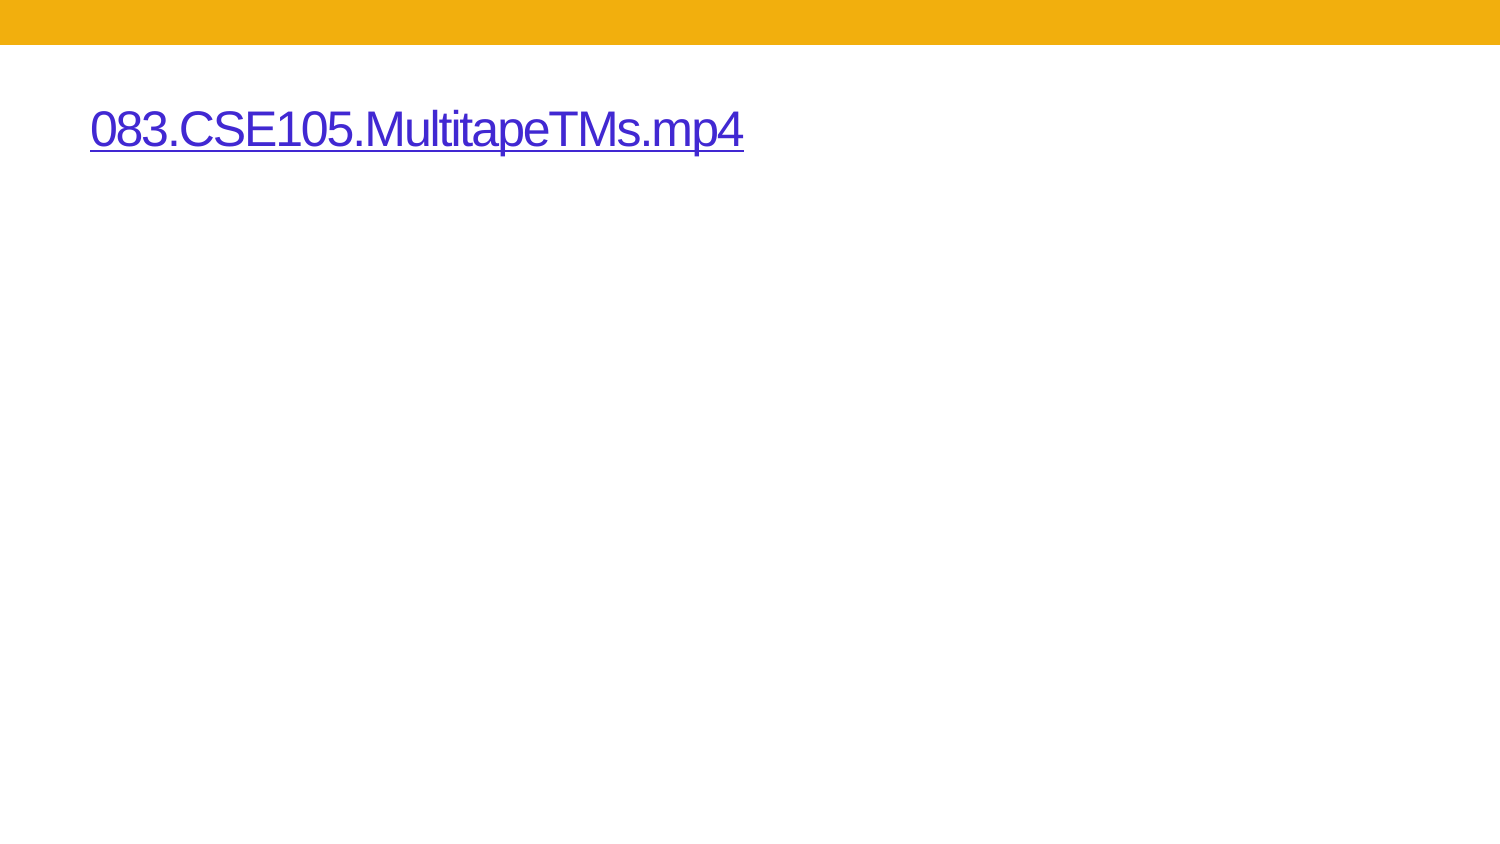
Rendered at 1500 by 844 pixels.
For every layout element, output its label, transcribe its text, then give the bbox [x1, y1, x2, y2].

title 083.CSE105.MultitapeTMs.mp4 [75, 65, 1425, 188]
